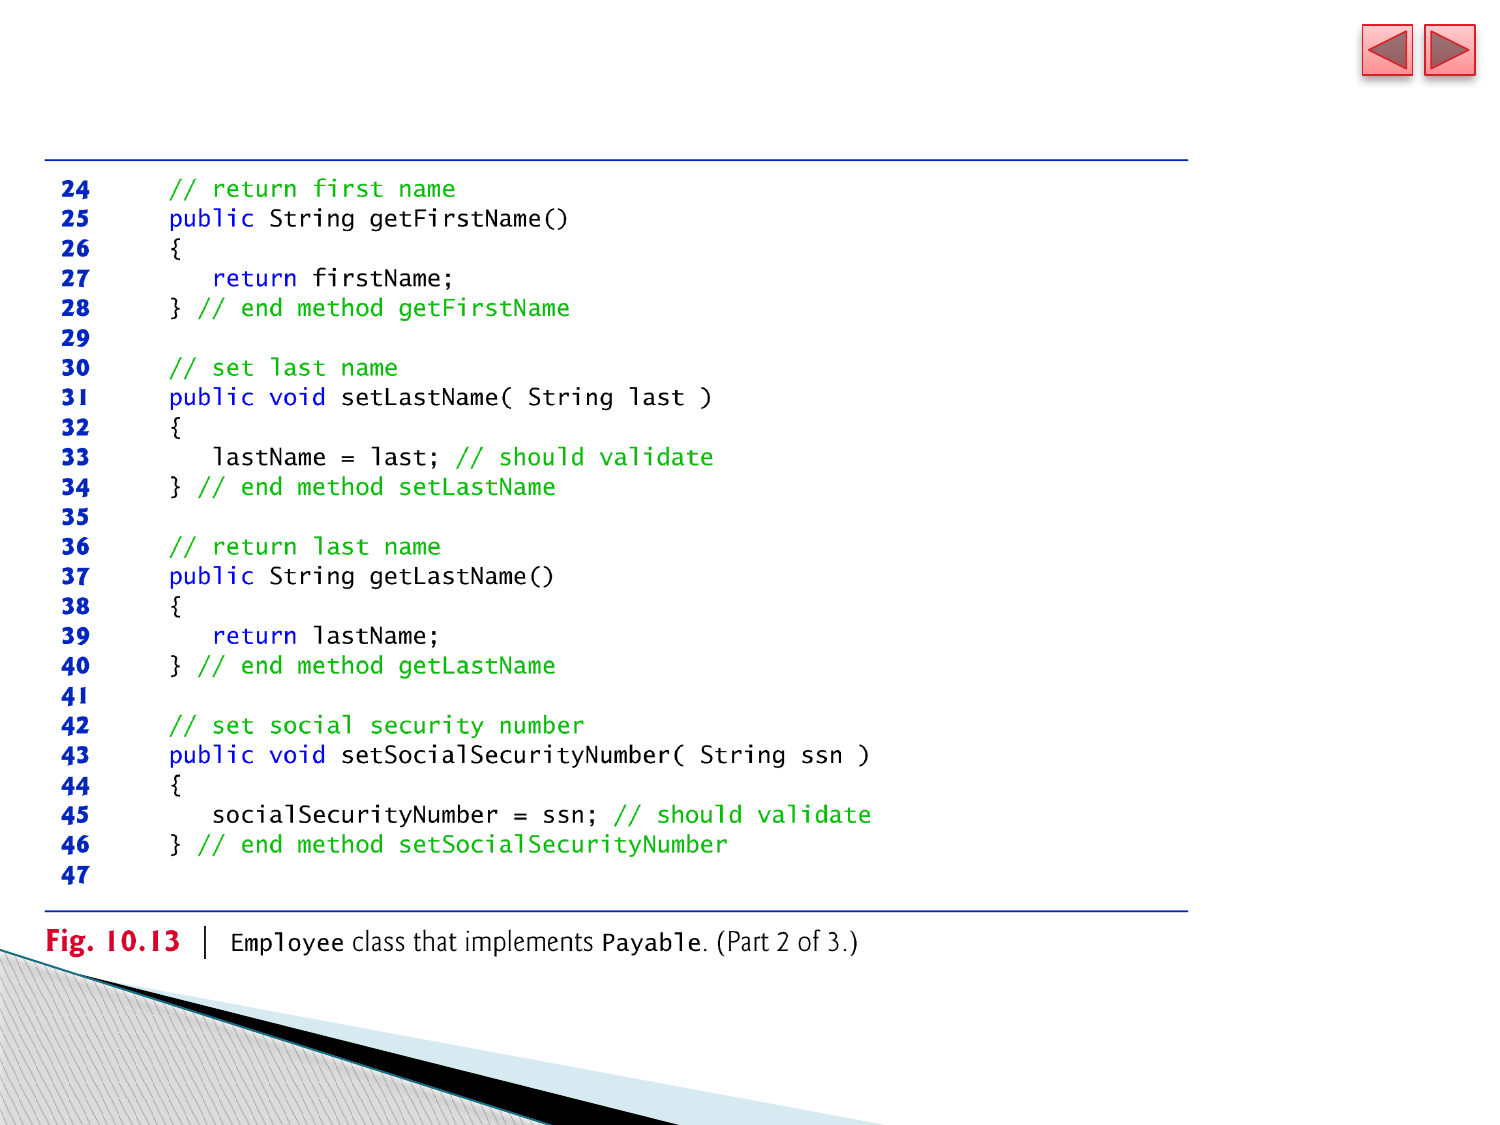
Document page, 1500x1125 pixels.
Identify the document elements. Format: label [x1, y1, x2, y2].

picture [0, 106, 1500, 1018]
